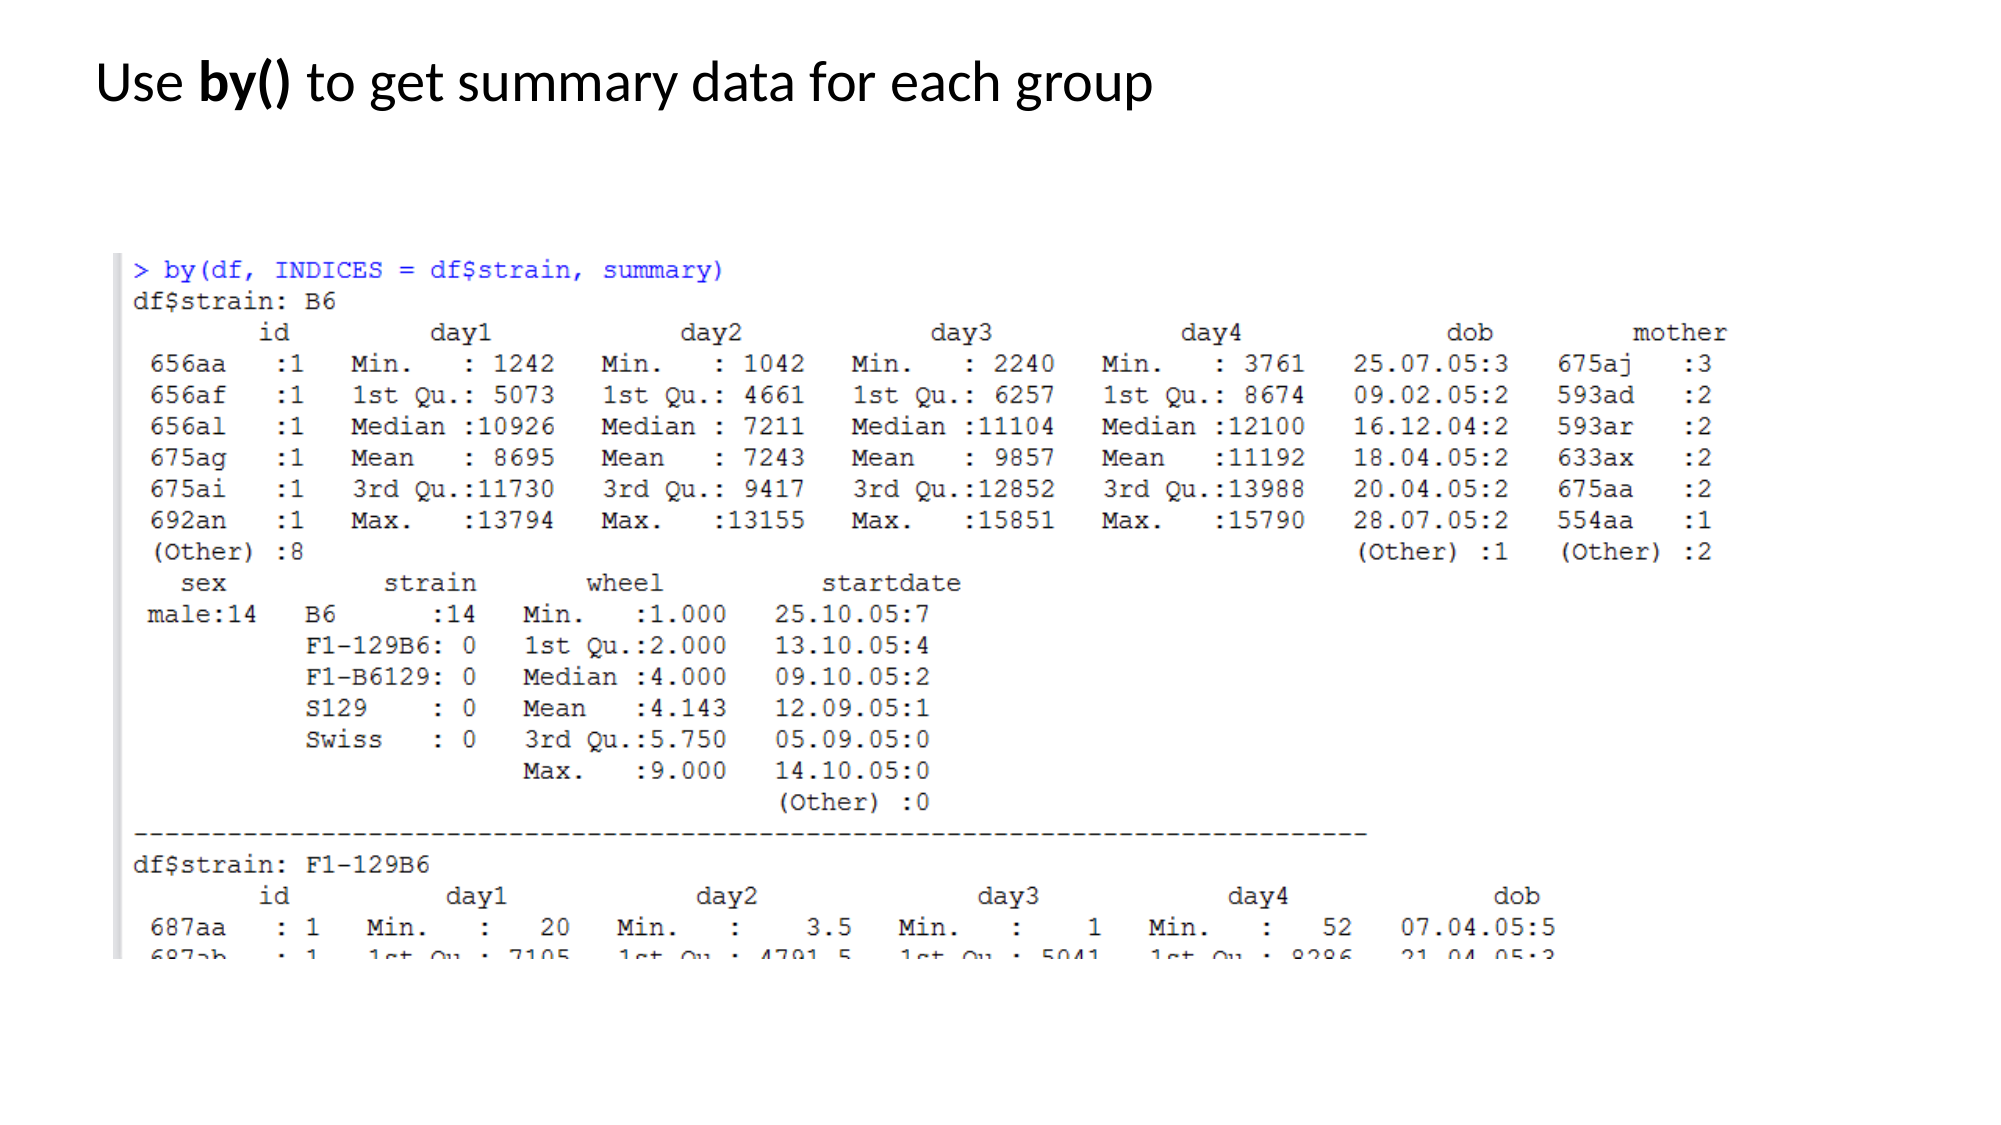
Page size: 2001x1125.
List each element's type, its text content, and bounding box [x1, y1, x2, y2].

text_box Use by() to get summary data for each group [81, 35, 1170, 121]
picture [113, 253, 1816, 959]
